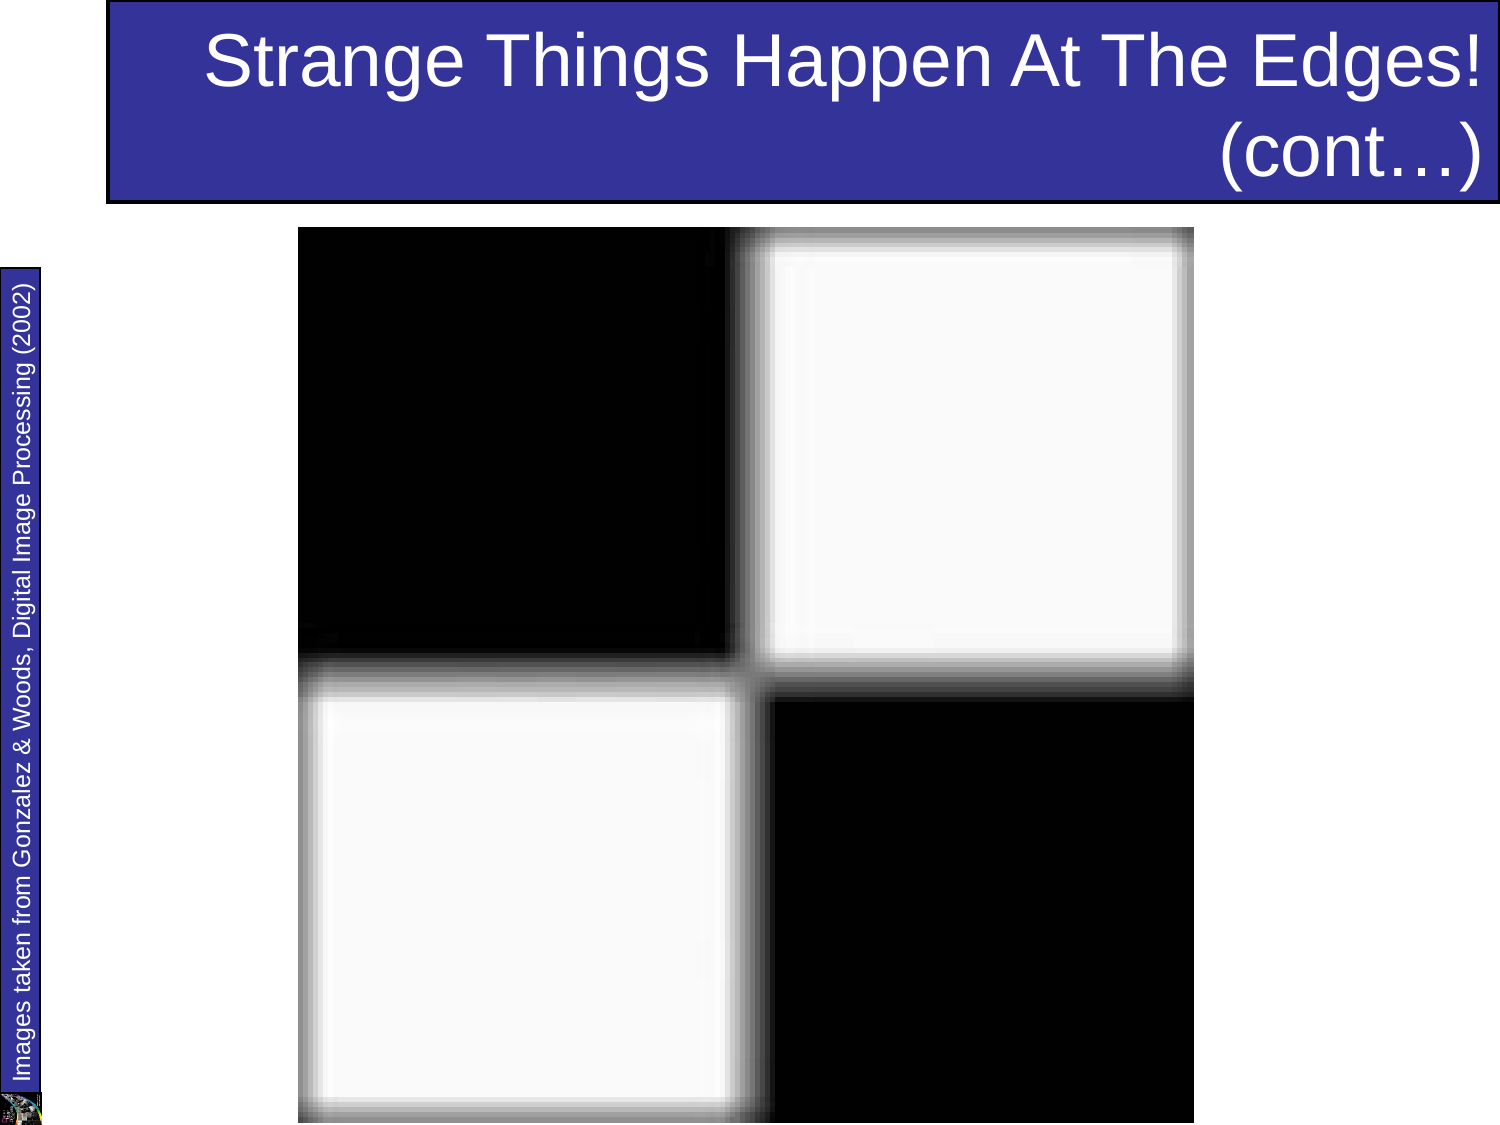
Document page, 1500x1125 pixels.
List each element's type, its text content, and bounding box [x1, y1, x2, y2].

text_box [273, 206, 1210, 1125]
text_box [0, 267, 42, 1125]
text_box Strange Things Happen At The Edges! (cont…) [107, 0, 1500, 202]
